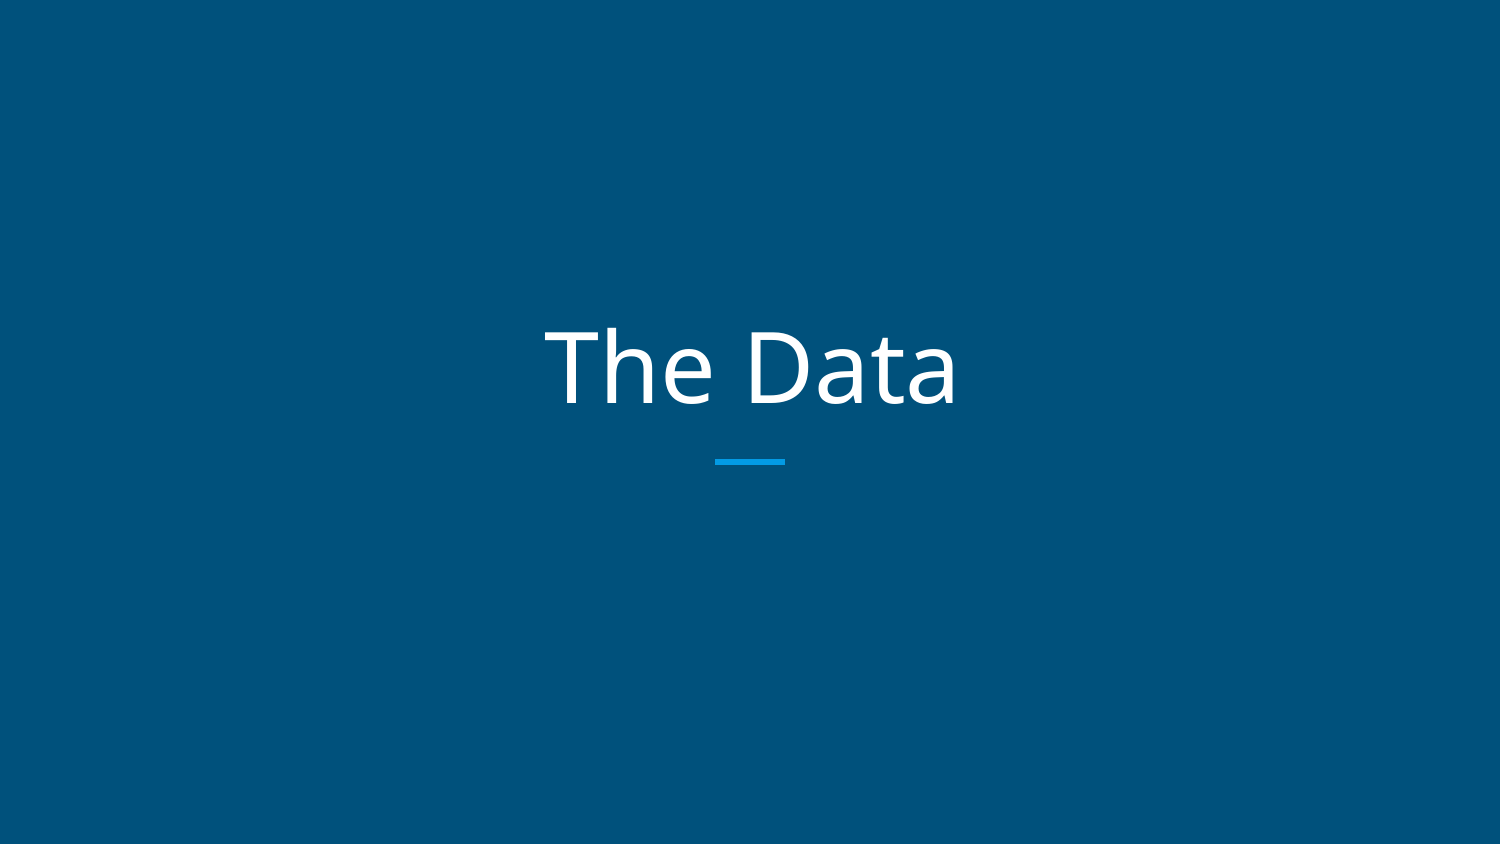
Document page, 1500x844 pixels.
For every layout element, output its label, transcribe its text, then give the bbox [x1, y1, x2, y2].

title The Data [78, 289, 1428, 439]
